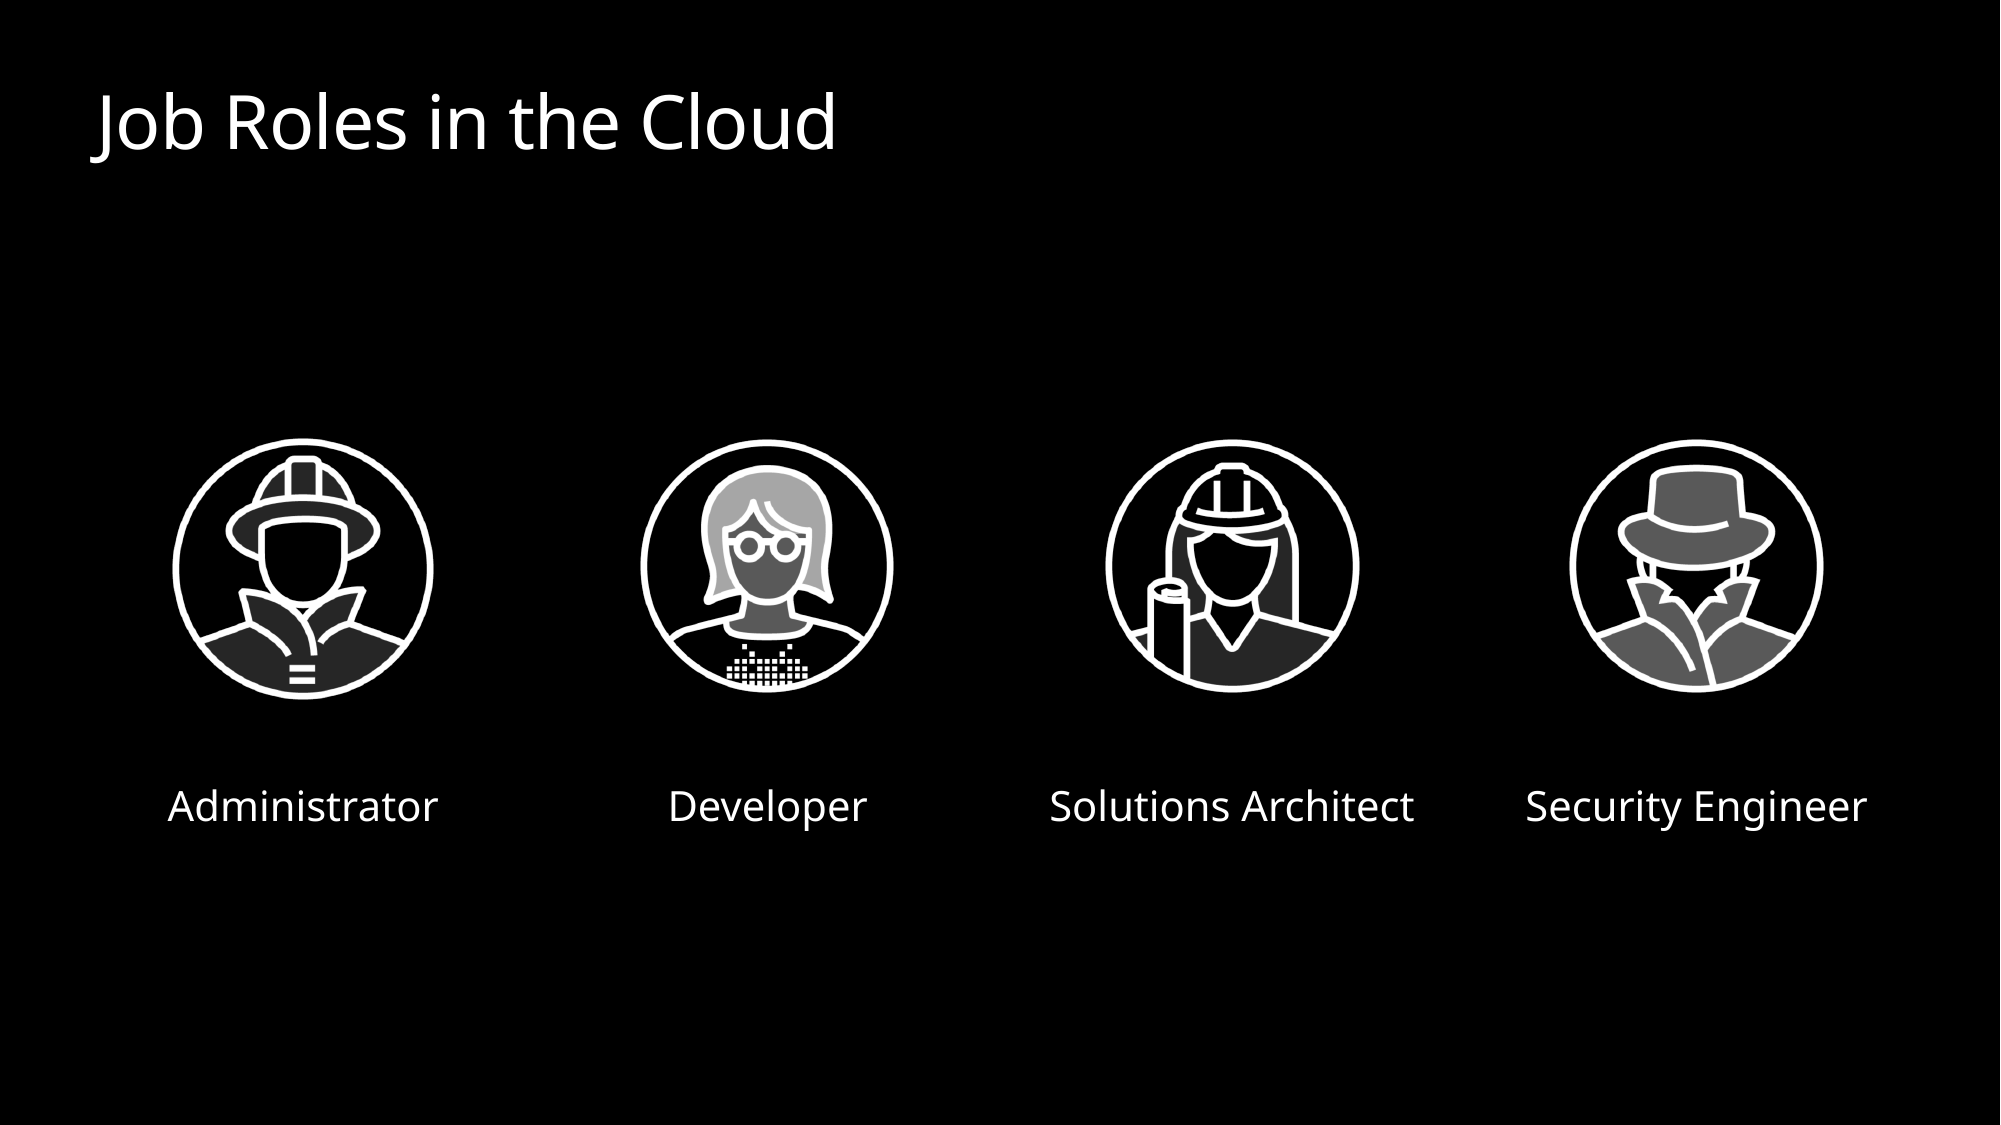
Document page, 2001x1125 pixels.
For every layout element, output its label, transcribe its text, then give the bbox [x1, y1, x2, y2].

picture [168, 434, 439, 704]
list Developer [560, 779, 976, 831]
picture [1565, 434, 1828, 697]
title Job Roles in the Cloud [96, 75, 1904, 166]
list Administrator [95, 779, 512, 831]
list Security Engineer [1488, 779, 1905, 831]
list Solutions Architect [1024, 779, 1440, 831]
picture [1101, 434, 1364, 697]
picture [635, 434, 898, 697]
